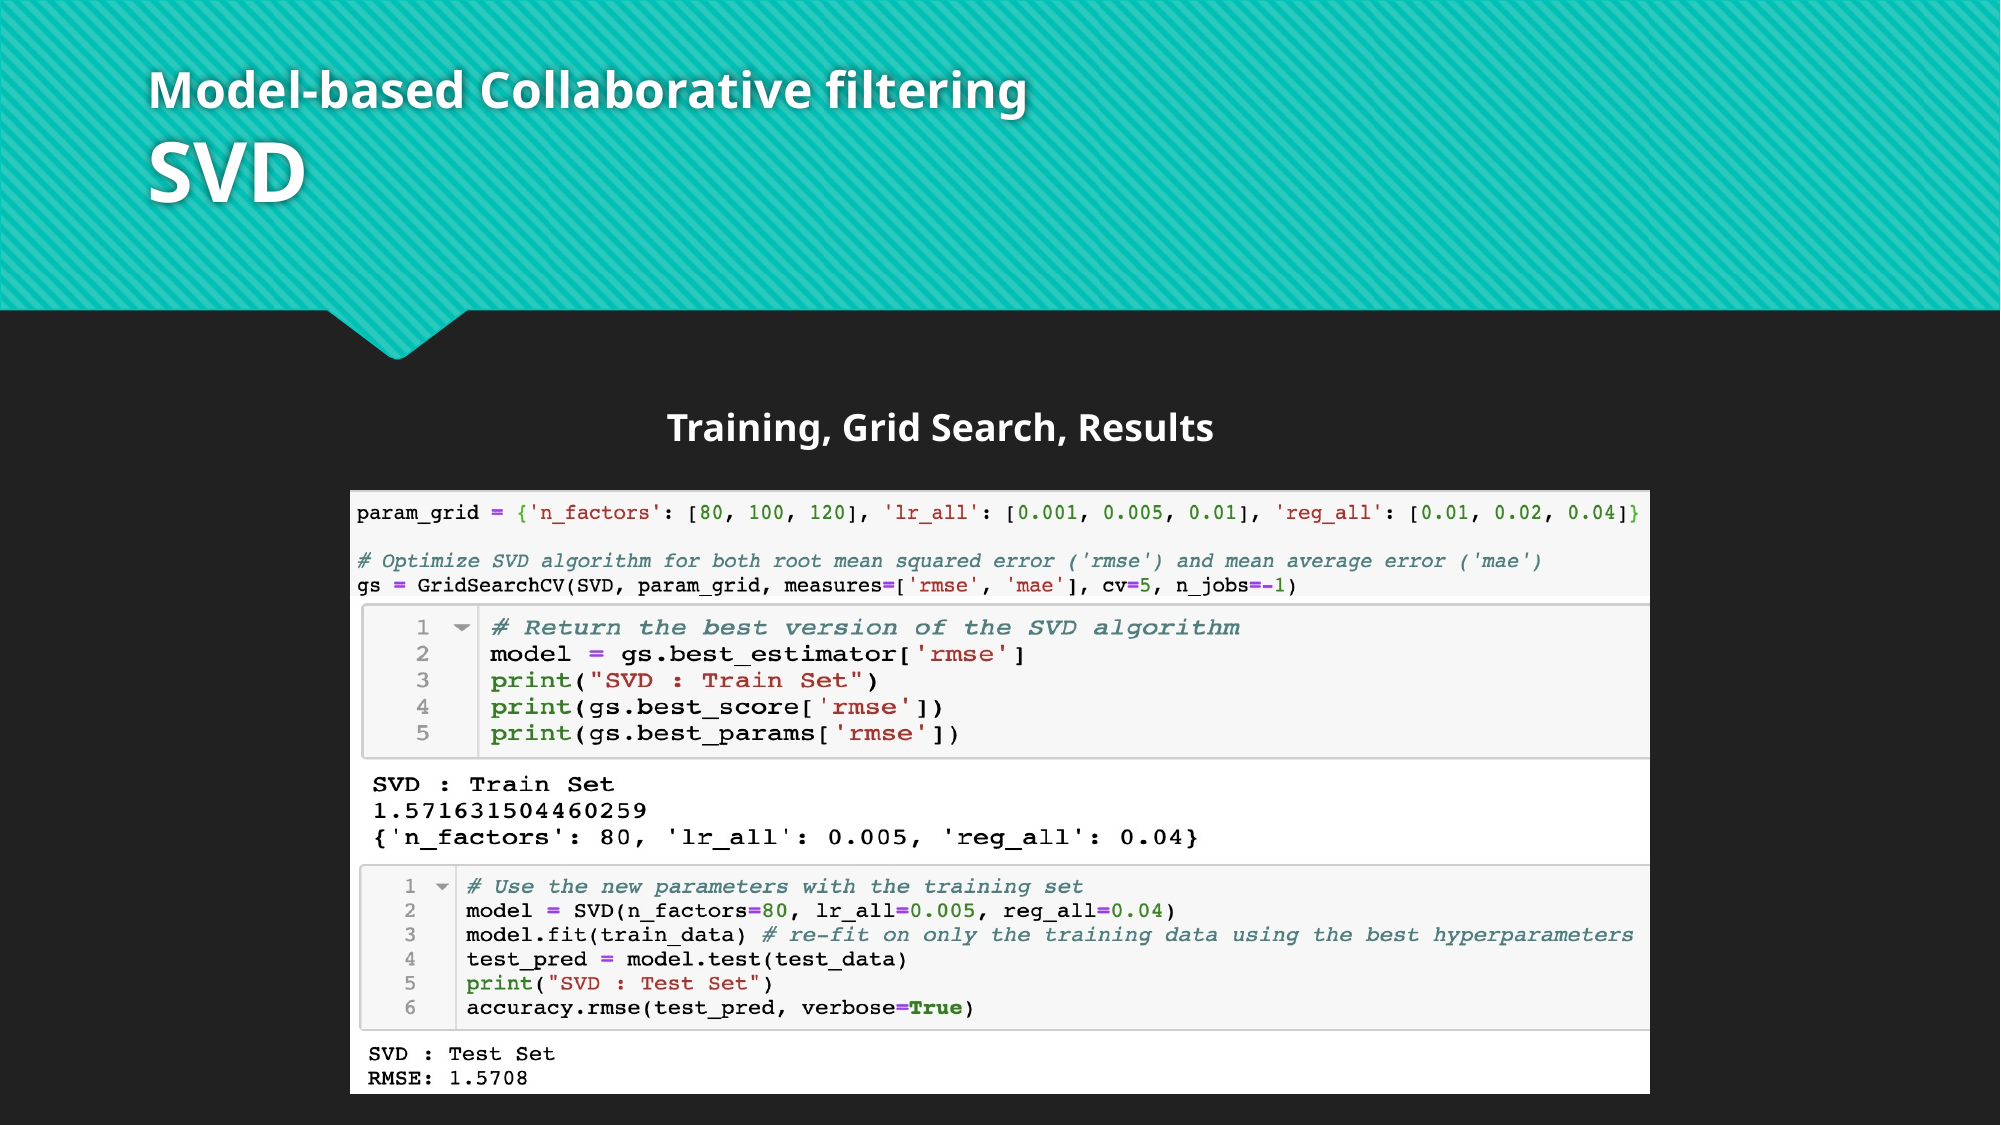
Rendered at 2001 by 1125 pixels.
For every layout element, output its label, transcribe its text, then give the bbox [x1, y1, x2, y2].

text_box Training, Grid Search, Results [603, 396, 1258, 457]
title Model-based Collaborative filtering SVD [132, 67, 1868, 227]
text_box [350, 490, 1650, 1094]
